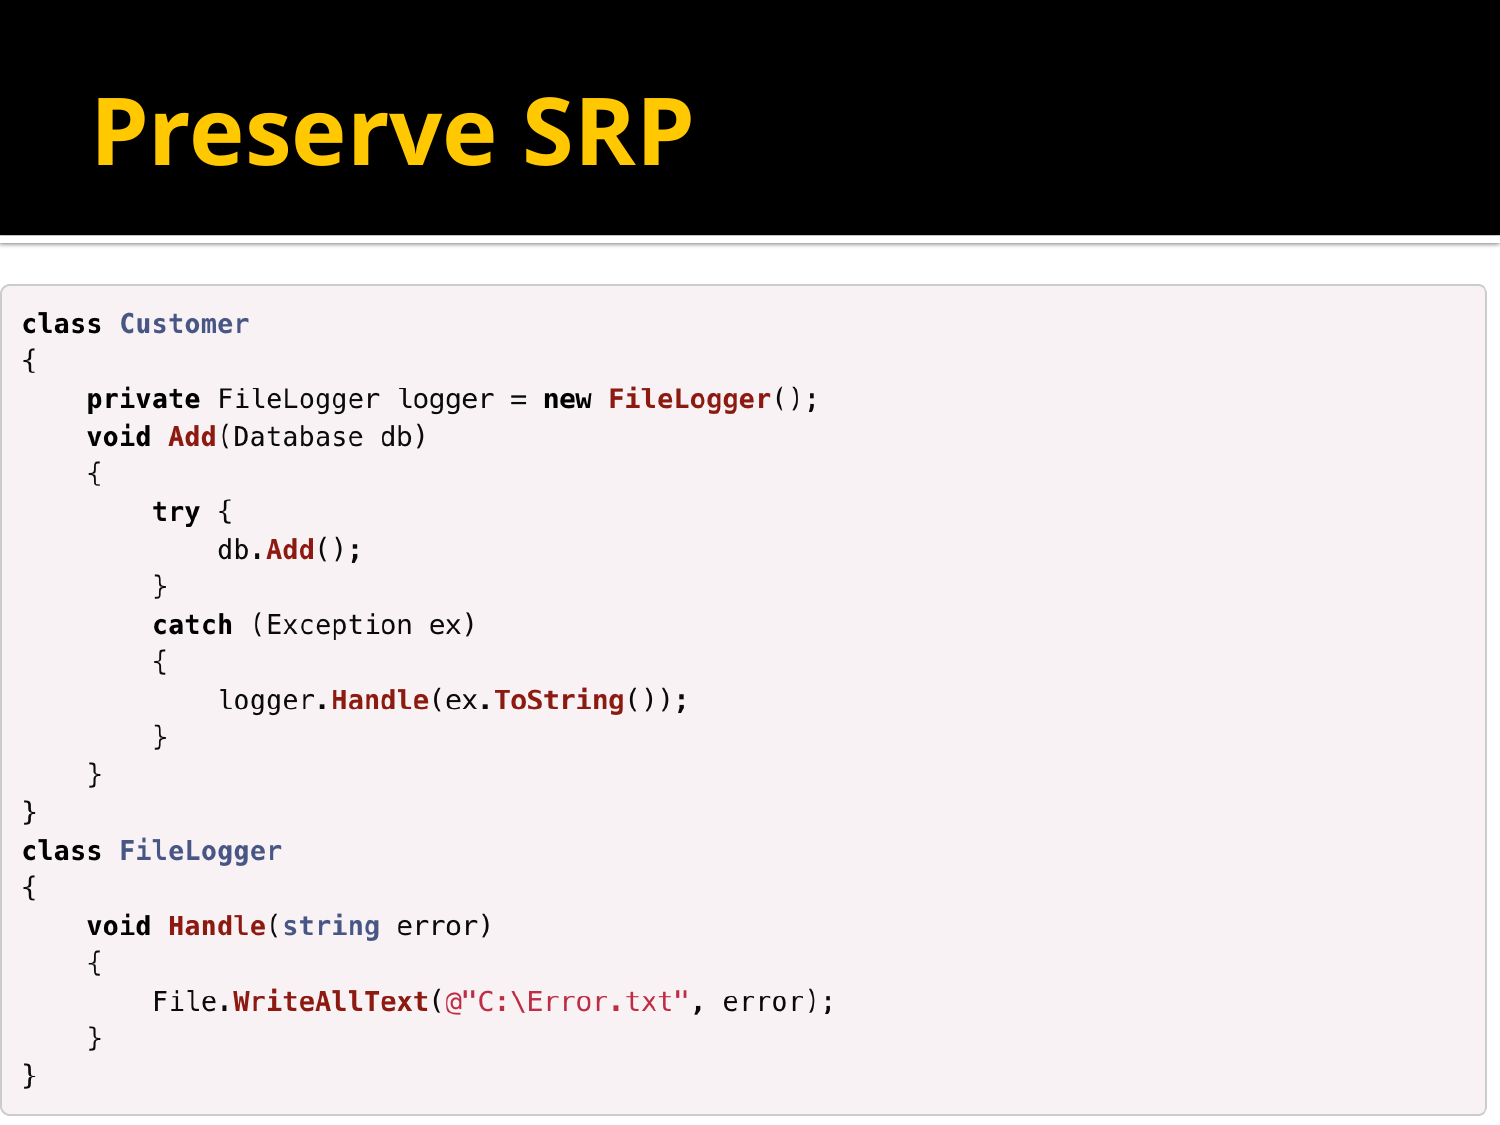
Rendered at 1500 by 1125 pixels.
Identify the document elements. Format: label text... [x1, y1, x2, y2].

picture [0, 276, 1500, 1125]
title Preserve SRP [75, 25, 1425, 231]
